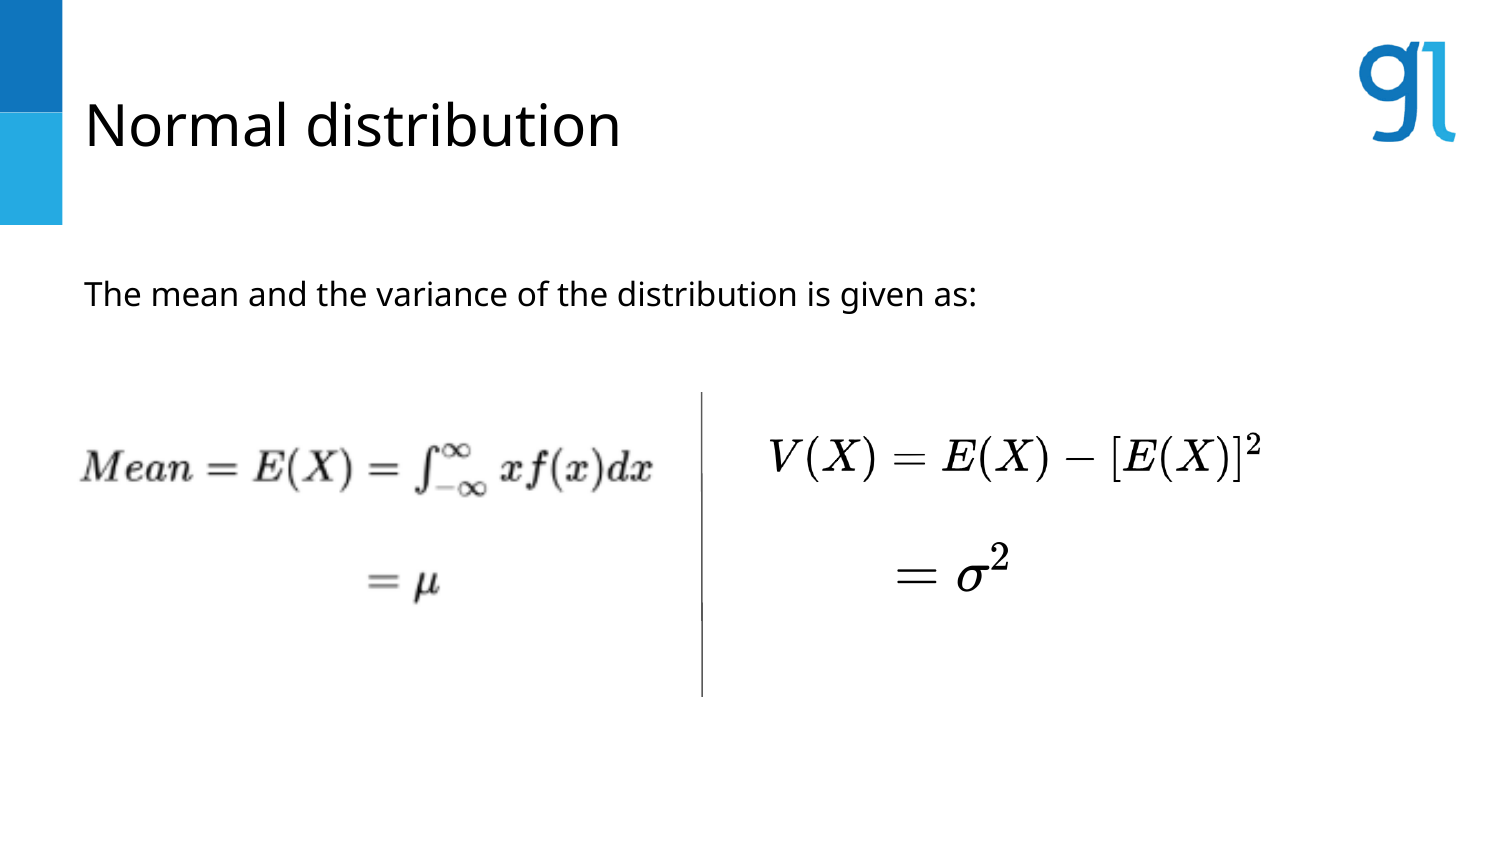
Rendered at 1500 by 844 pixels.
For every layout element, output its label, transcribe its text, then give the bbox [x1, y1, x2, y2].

picture [74, 415, 672, 627]
picture [767, 429, 1267, 489]
picture [894, 538, 1015, 598]
text_box The mean and the variance of the distribution is given as: [69, 257, 1448, 325]
picture [1331, 17, 1482, 167]
title Normal distribution [69, 72, 1175, 167]
